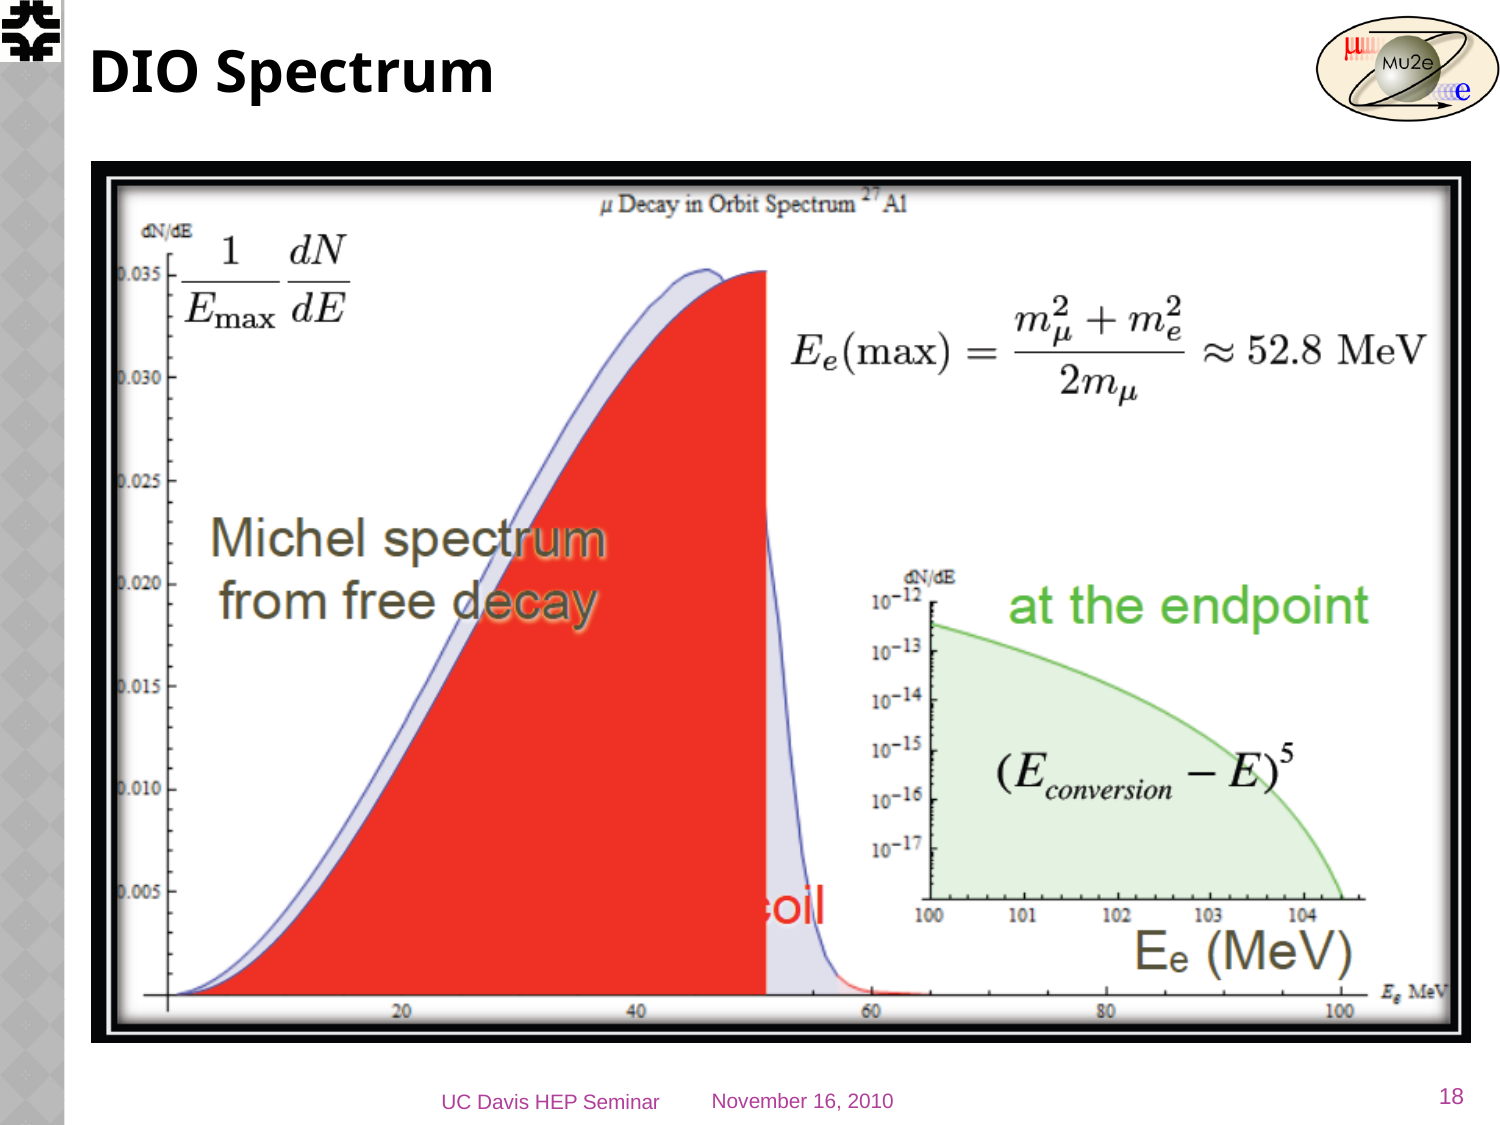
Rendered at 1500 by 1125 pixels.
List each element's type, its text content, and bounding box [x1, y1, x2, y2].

footer UC Davis HEP Seminar [75, 1075, 675, 1114]
title DIO Spectrum [81, 27, 1338, 104]
picture [90, 161, 1472, 1044]
text_box [0, 0, 65, 1125]
picture [1315, 15, 1500, 122]
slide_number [696, 1075, 1025, 1114]
slide_number 18 [1367, 1071, 1465, 1110]
picture [0, 0, 61, 62]
